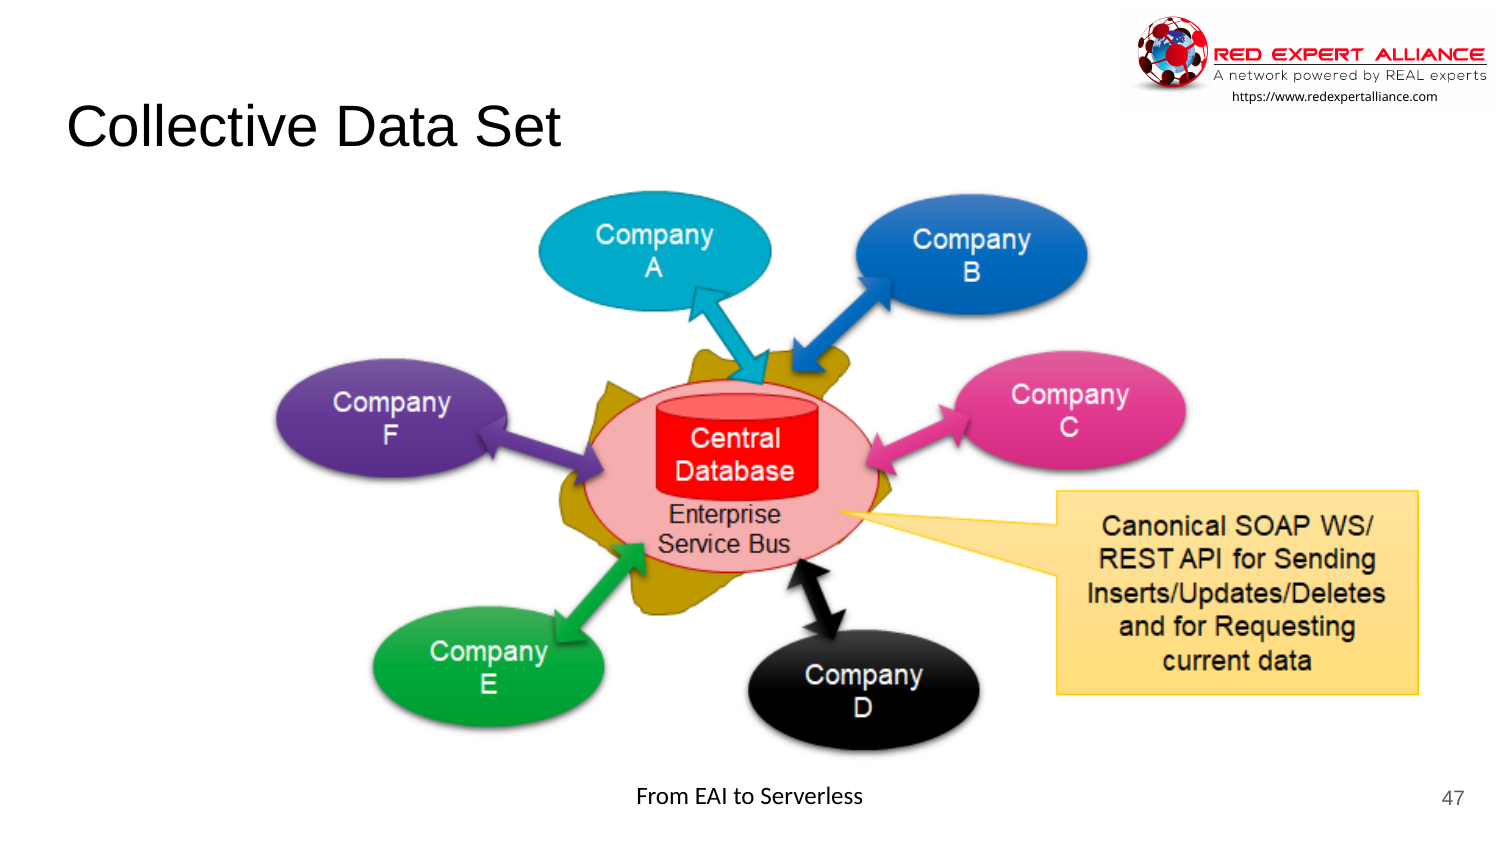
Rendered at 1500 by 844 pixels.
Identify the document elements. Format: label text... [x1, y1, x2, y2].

title Collective Data Set [51, 72, 1449, 167]
slide_number ‹#› [1389, 764, 1480, 830]
picture [266, 188, 1419, 763]
picture [1120, 7, 1496, 111]
